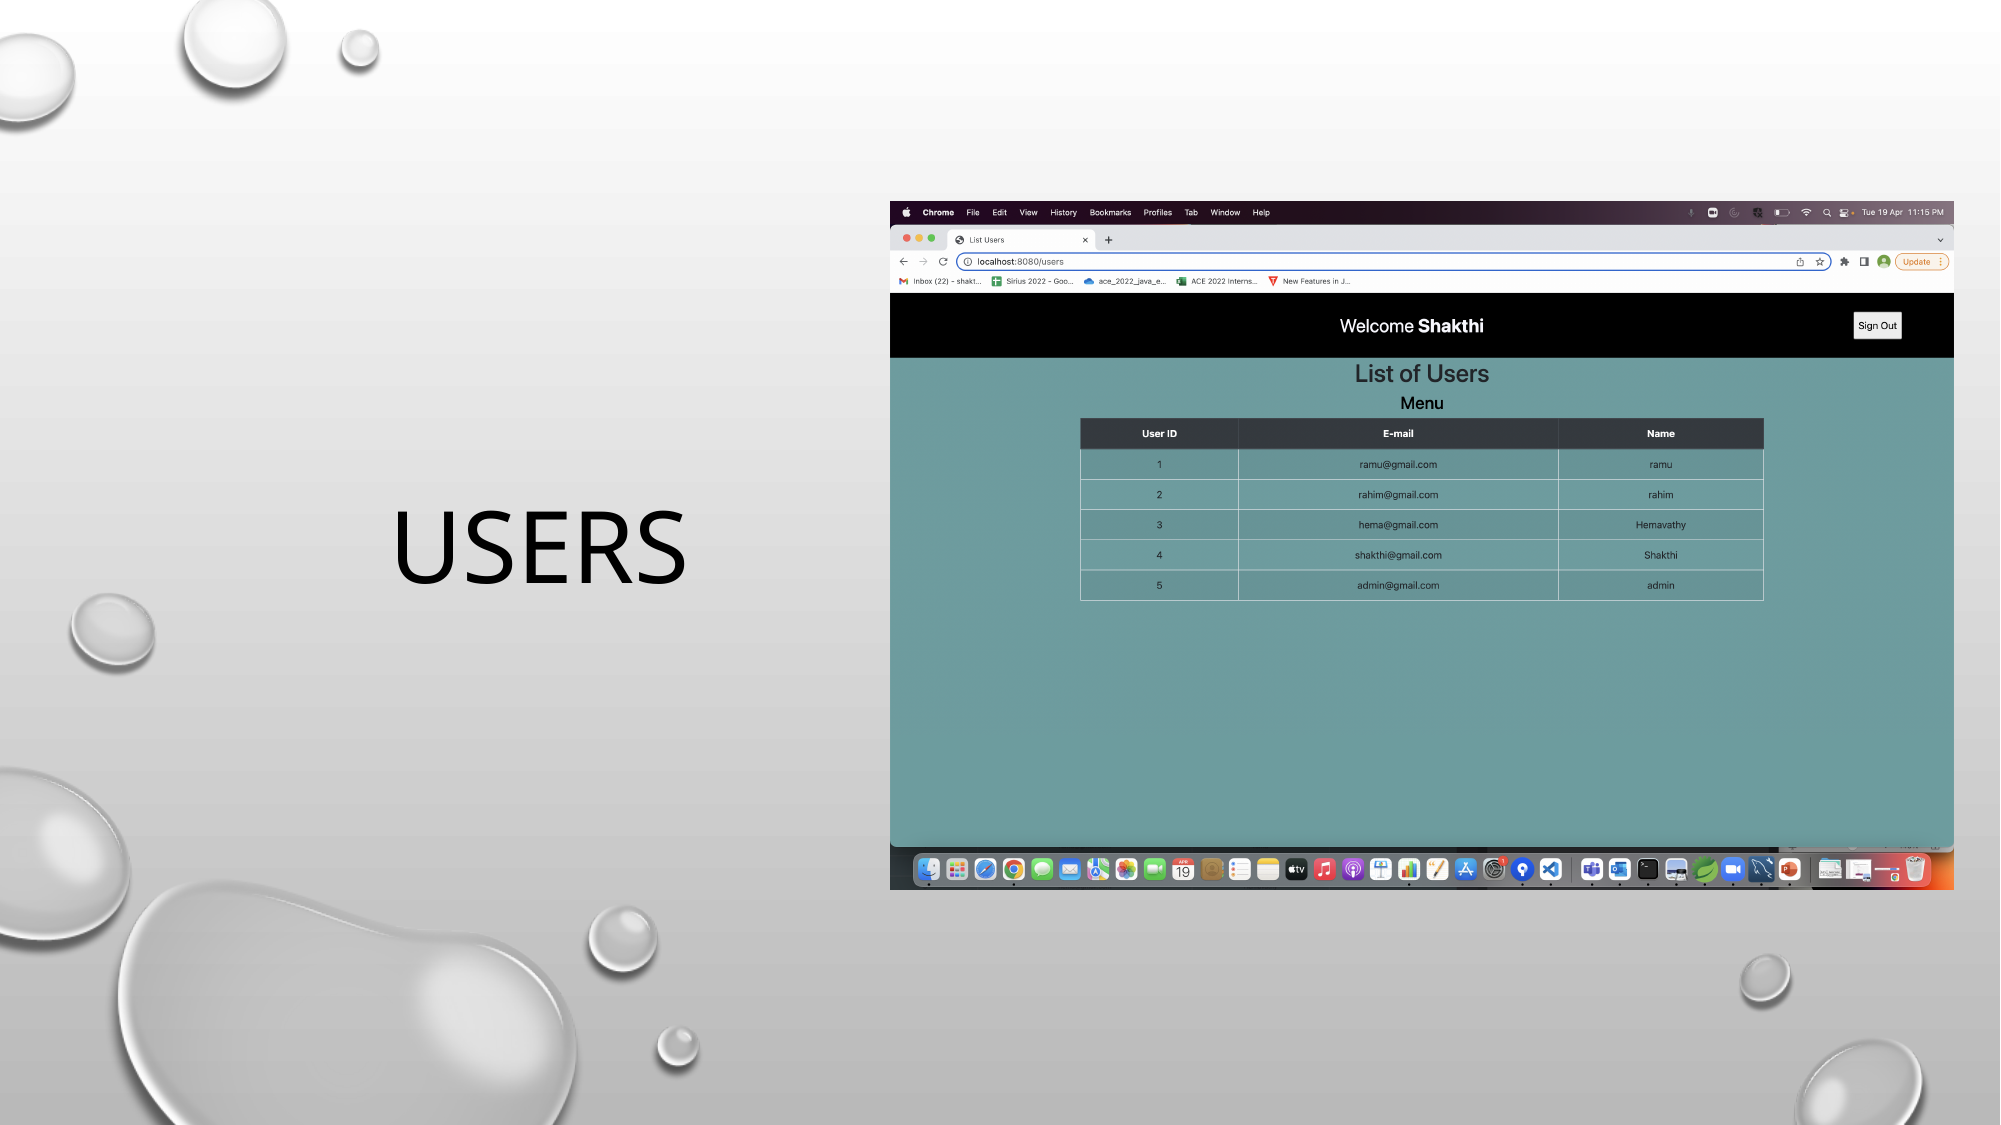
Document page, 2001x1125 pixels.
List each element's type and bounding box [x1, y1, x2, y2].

list [890, 201, 1954, 890]
picture [0, 0, 2000, 1125]
